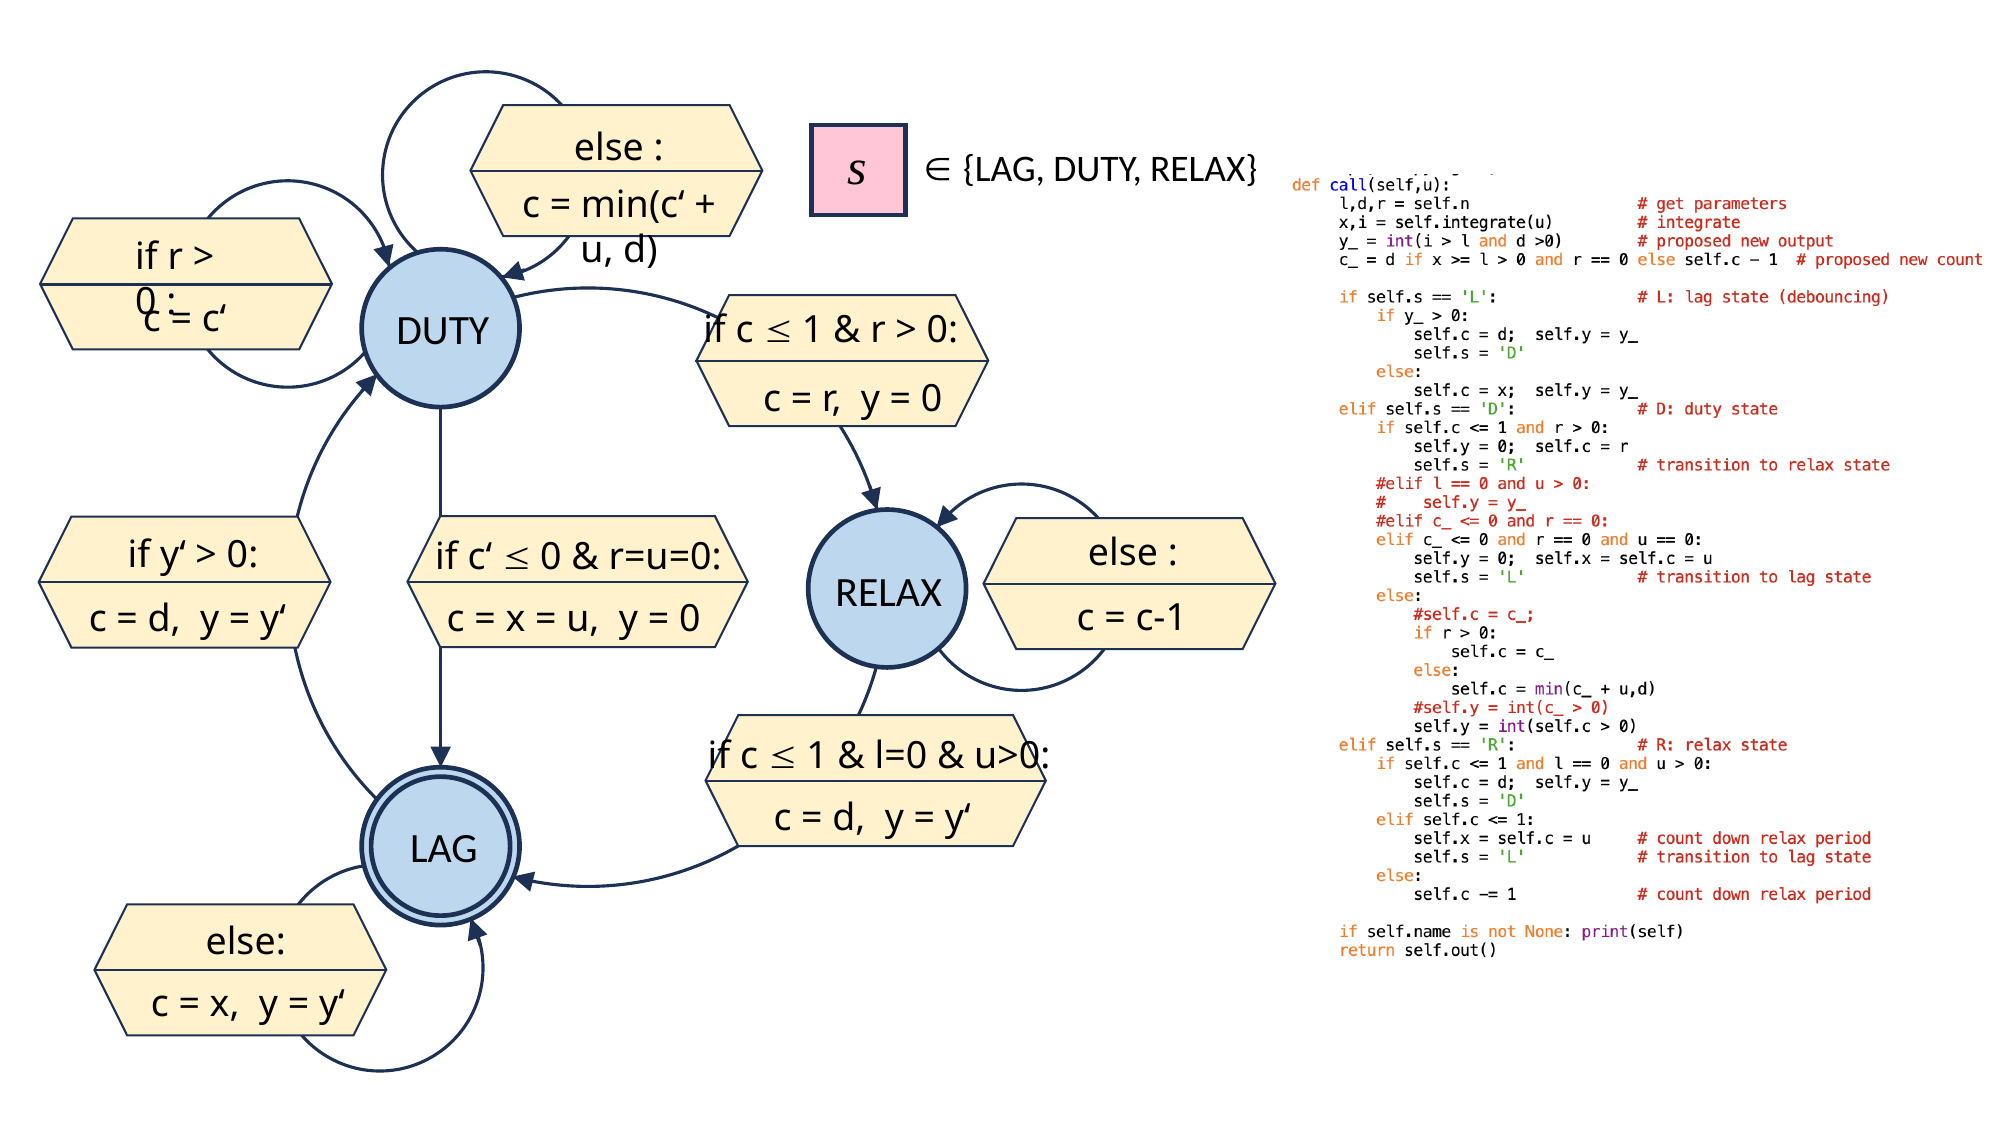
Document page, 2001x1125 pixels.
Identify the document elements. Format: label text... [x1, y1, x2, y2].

text_box c = c‘ [109, 286, 184, 347]
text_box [695, 295, 989, 428]
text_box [811, 124, 906, 216]
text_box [38, 516, 331, 648]
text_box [288, 249, 967, 926]
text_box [936, 514, 949, 528]
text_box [983, 518, 1276, 650]
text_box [184, 180, 391, 284]
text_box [470, 105, 763, 237]
text_box  {LAG, DUTY, RELAX} [909, 132, 1273, 198]
picture [1287, 174, 1998, 974]
text_box [38, 217, 184, 351]
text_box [407, 516, 749, 648]
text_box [94, 904, 388, 1036]
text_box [705, 715, 1046, 847]
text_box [276, 926, 483, 1071]
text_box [276, 864, 288, 904]
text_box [184, 285, 288, 388]
text_box [967, 482, 1104, 692]
text_box if r > 0 : [120, 224, 184, 284]
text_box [382, 71, 589, 249]
